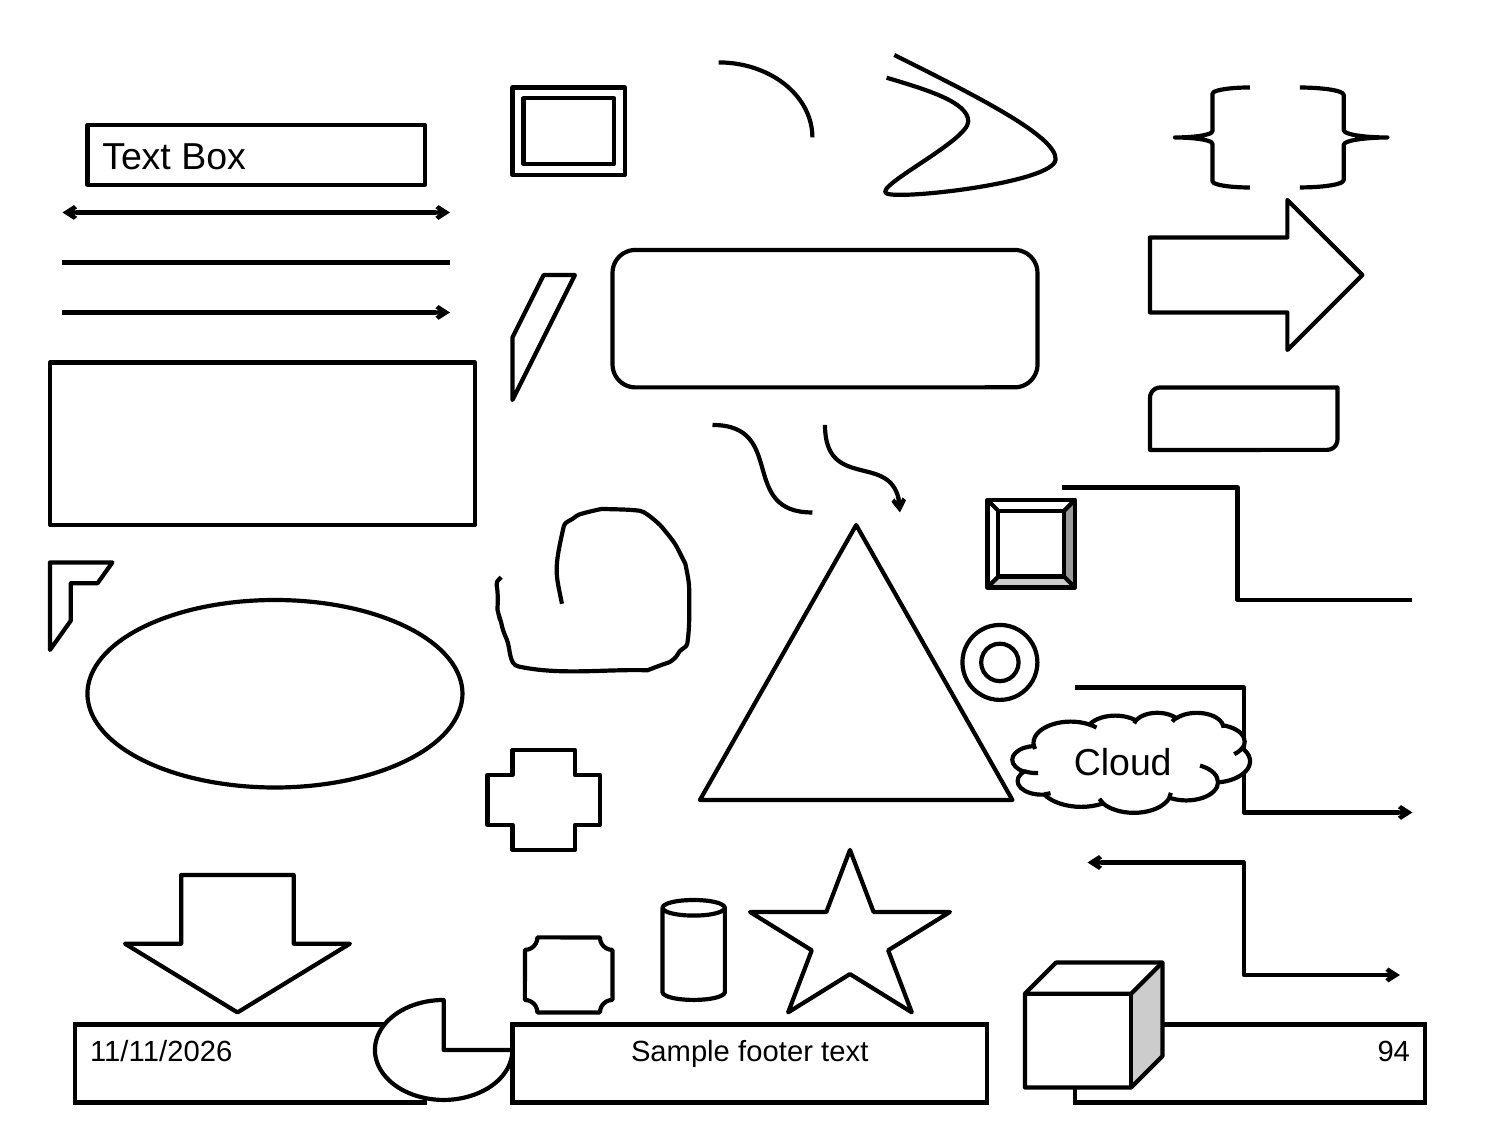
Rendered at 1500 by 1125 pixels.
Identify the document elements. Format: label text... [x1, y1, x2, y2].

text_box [818, 430, 907, 507]
text_box [960, 622, 1040, 703]
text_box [1087, 862, 1401, 976]
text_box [712, 424, 813, 513]
text_box [485, 748, 602, 852]
text_box [494, 506, 692, 674]
text_box [718, 60, 815, 138]
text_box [1062, 487, 1413, 601]
text_box [372, 997, 515, 1103]
text_box [1147, 198, 1365, 352]
text_box [698, 523, 1015, 803]
text_box [1147, 385, 1340, 453]
footer Sample footer text [510, 1022, 989, 1105]
text_box [985, 498, 1053, 590]
text_box [122, 872, 352, 1015]
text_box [1074, 687, 1413, 813]
text_box [883, 53, 1058, 197]
text_box [47, 560, 115, 652]
text_box [1022, 960, 1165, 1090]
text_box [48, 360, 477, 527]
slide_number 94 [1073, 1022, 1427, 1105]
text_box Cloud [1010, 719, 1065, 808]
text_box [660, 897, 727, 1003]
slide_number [73, 1022, 427, 1105]
text_box [610, 247, 1040, 390]
text_box [510, 85, 627, 177]
text_box [1172, 85, 1250, 190]
text_box [85, 597, 465, 790]
text_box [747, 847, 952, 1015]
text_box [1299, 85, 1390, 190]
text_box [510, 272, 577, 403]
text_box Text Box [85, 123, 427, 187]
text_box [522, 935, 615, 1015]
